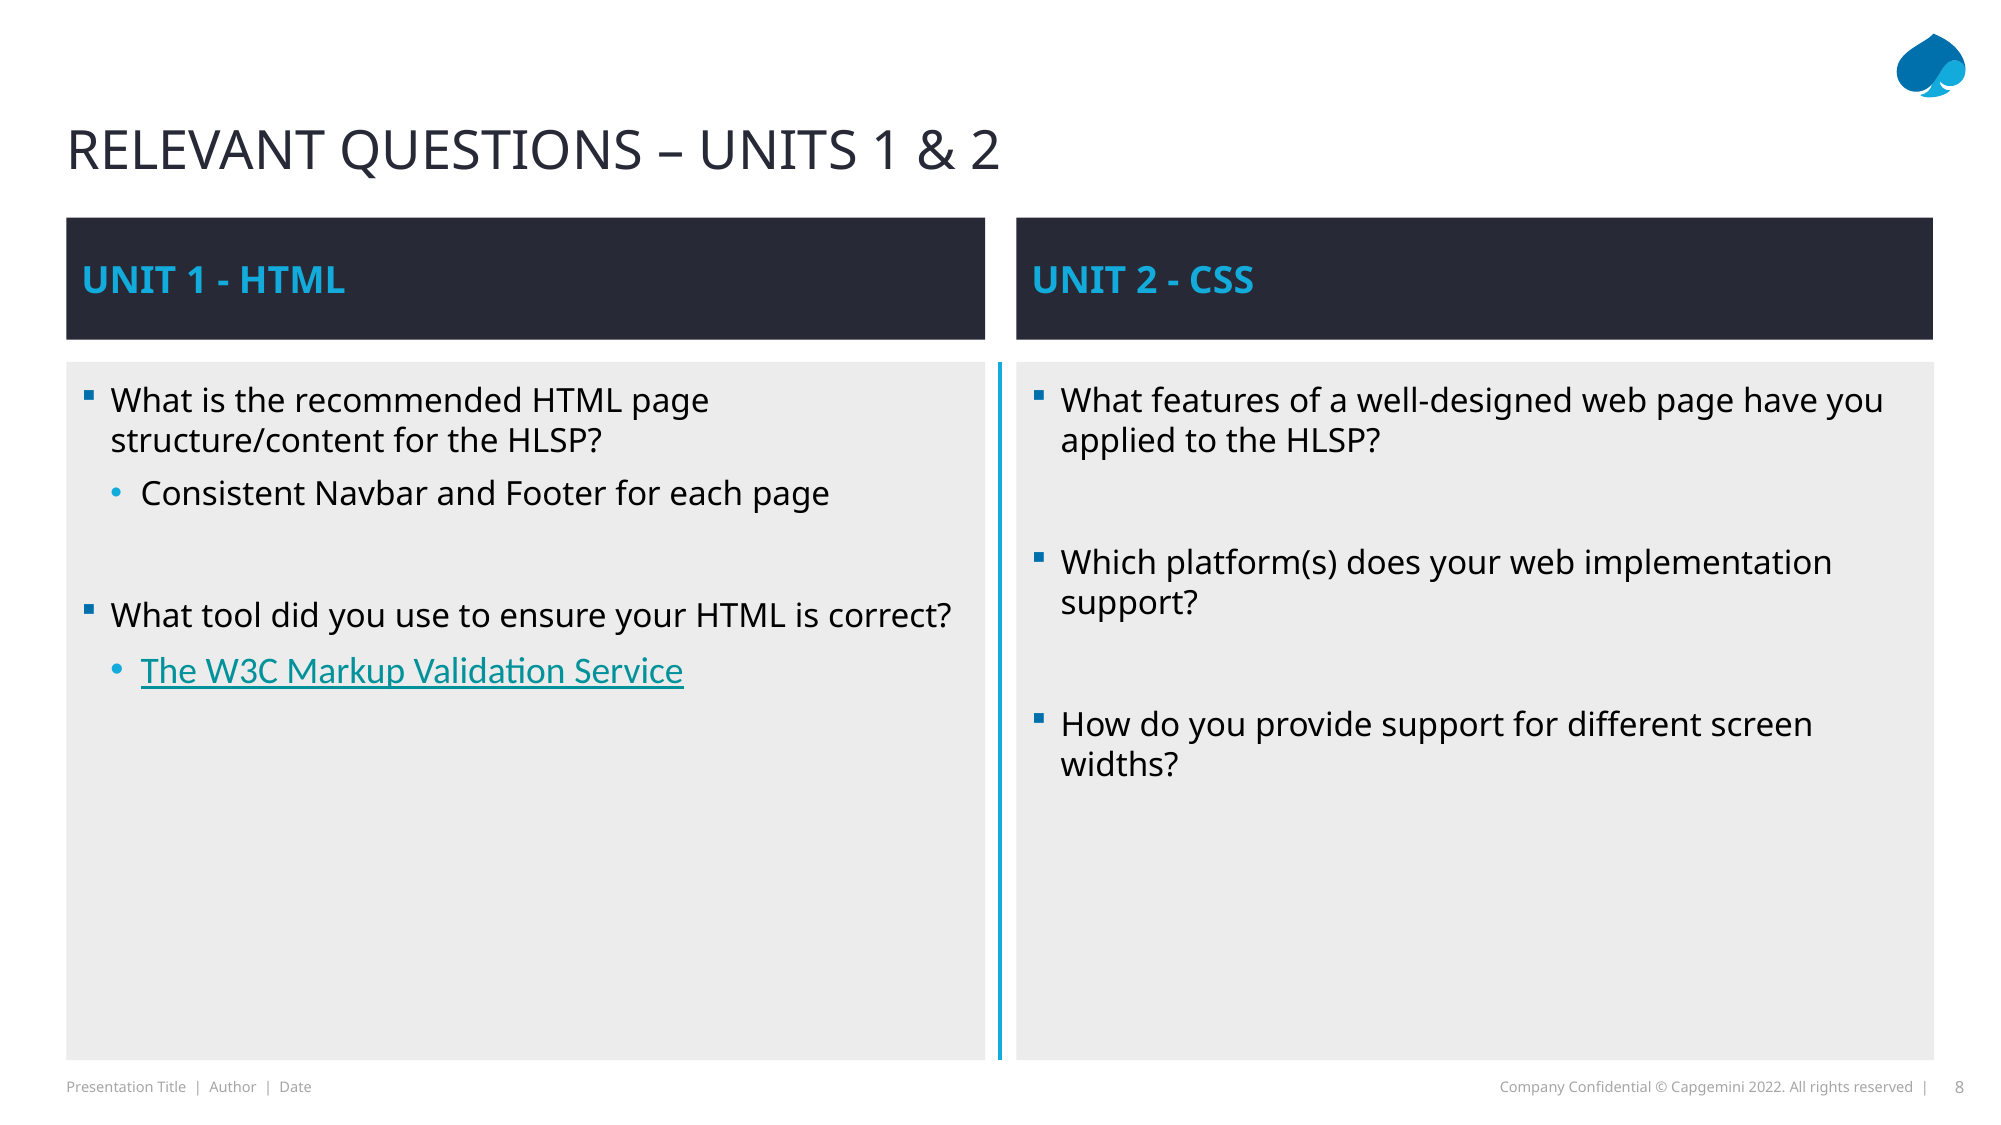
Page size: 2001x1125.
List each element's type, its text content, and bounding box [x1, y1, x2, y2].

list UNIT 1 - HTML [66, 217, 986, 340]
list UNIT 2 - CSS [1016, 217, 1933, 340]
list What is the recommended HTML page structure/content for the HLSP? Consistent Navbar and Footer for each page What tool did you use to ensure your HTML is correct? The W3C Markup Validation Service [66, 361, 986, 1061]
list What features of a well-designed web page have you applied to the HLSP? Which platform(s) does your web implementation support? How do you provide support for different screen widths? [1016, 361, 1935, 1061]
title relevant questions – Units 1 & 2 [66, 63, 1863, 182]
